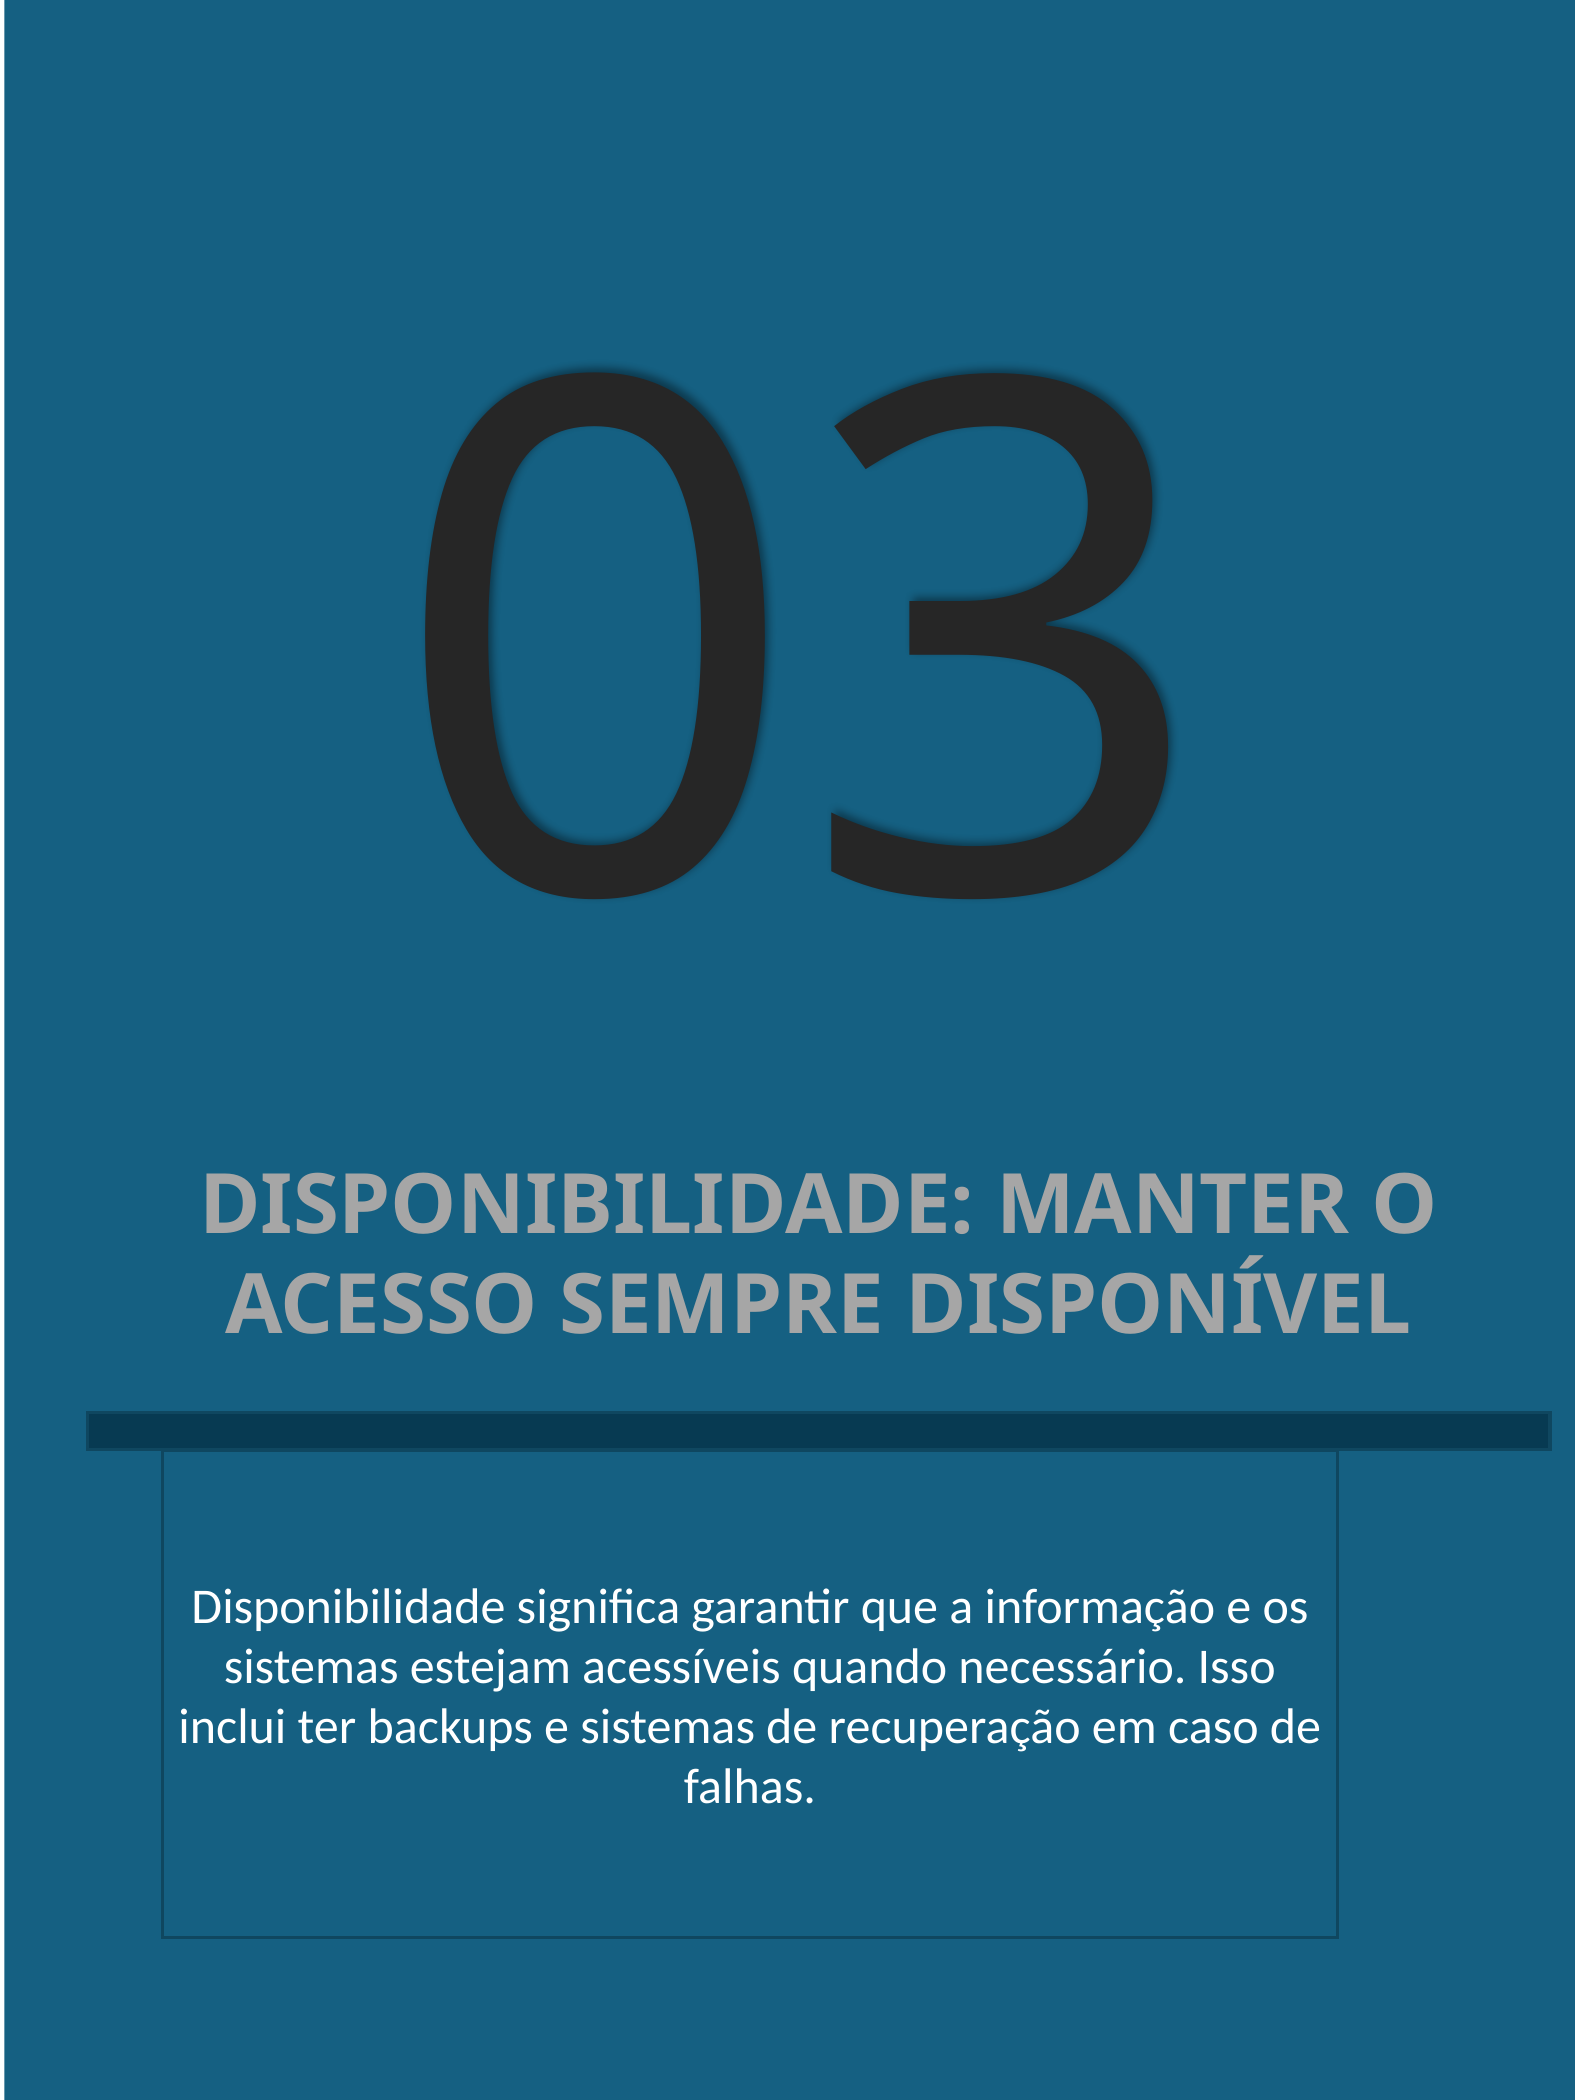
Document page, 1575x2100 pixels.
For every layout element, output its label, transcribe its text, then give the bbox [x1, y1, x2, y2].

text_box [86, 1411, 1552, 1451]
text_box [3, 0, 1575, 2100]
text_box DISPONIBILIDADE: MANTER O ACESSO SEMPRE DISPONÍVEL [61, 1048, 1575, 1451]
text_box Disponibilidade significa garantir que a informação e os sistemas estejam acessíveis quando necessário. Isso inclui ter backups e sistemas de recuperação em caso de falhas. [161, 1448, 1339, 1939]
text_box 03 [373, 161, 1226, 1051]
